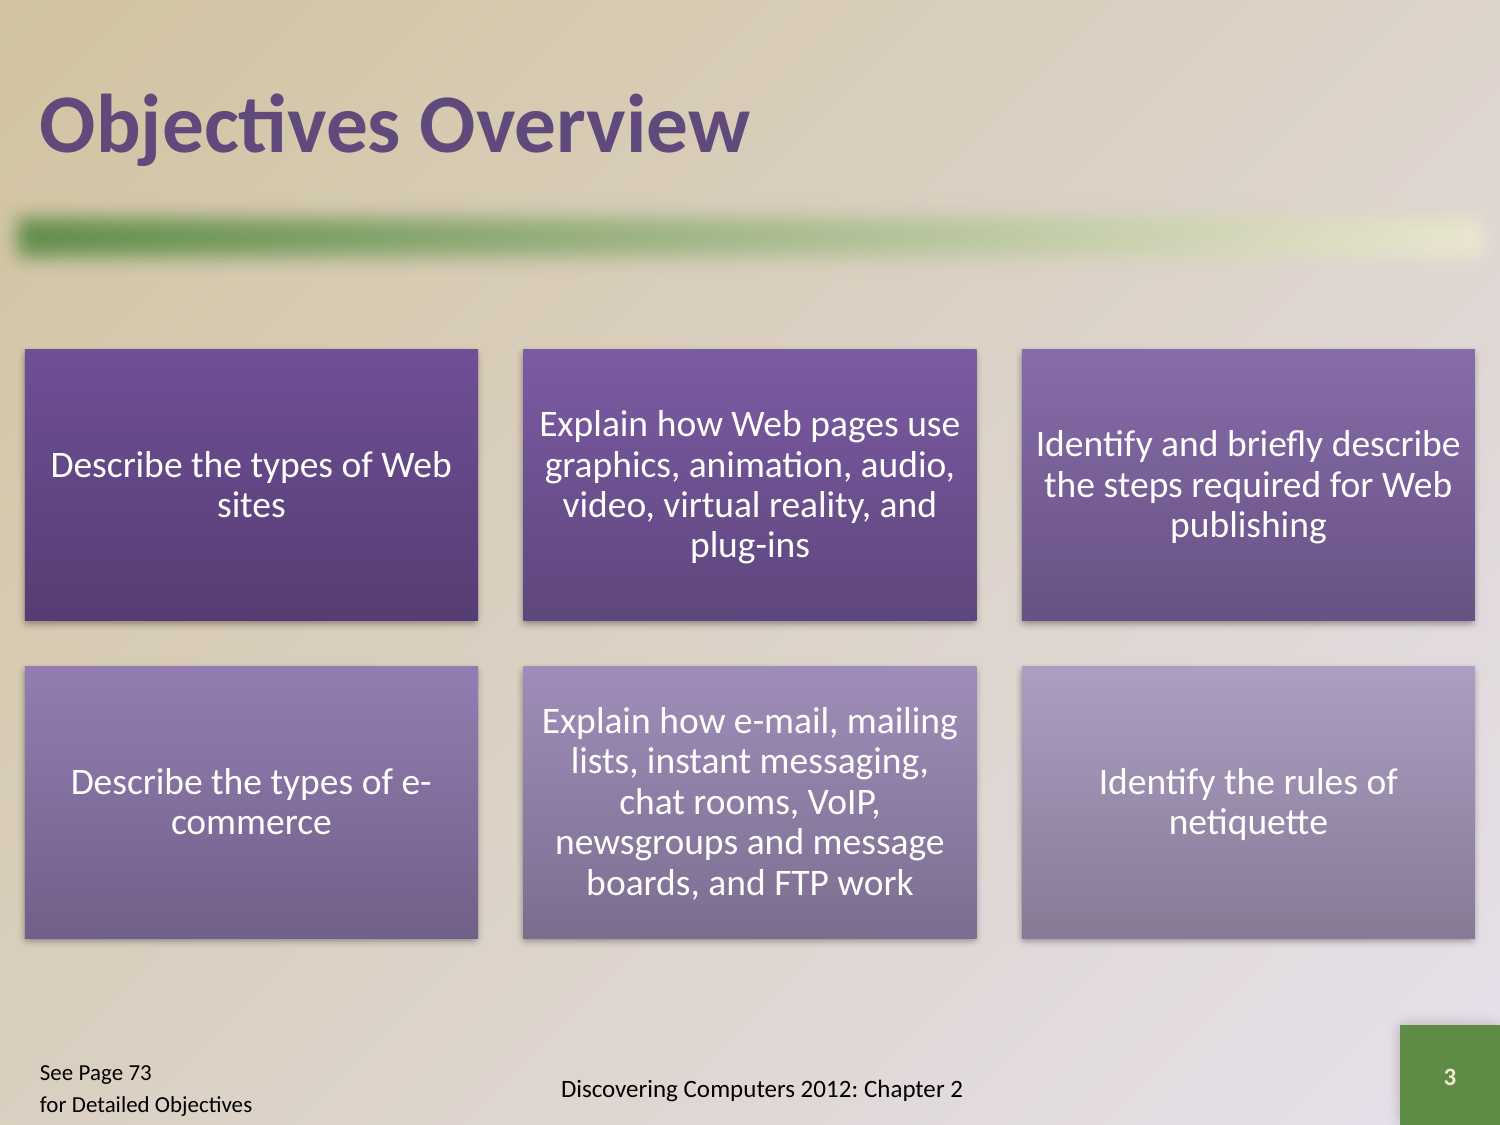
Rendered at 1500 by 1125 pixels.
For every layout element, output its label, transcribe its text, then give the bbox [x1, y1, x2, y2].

footer Discovering Computers 2012: Chapter 2 [450, 1050, 1075, 1125]
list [24, 262, 1476, 1026]
title Objectives Overview [24, 24, 1475, 213]
slide_number 3 [1400, 1025, 1500, 1125]
list See Page 73 for Detailed Objectives [24, 1050, 300, 1125]
